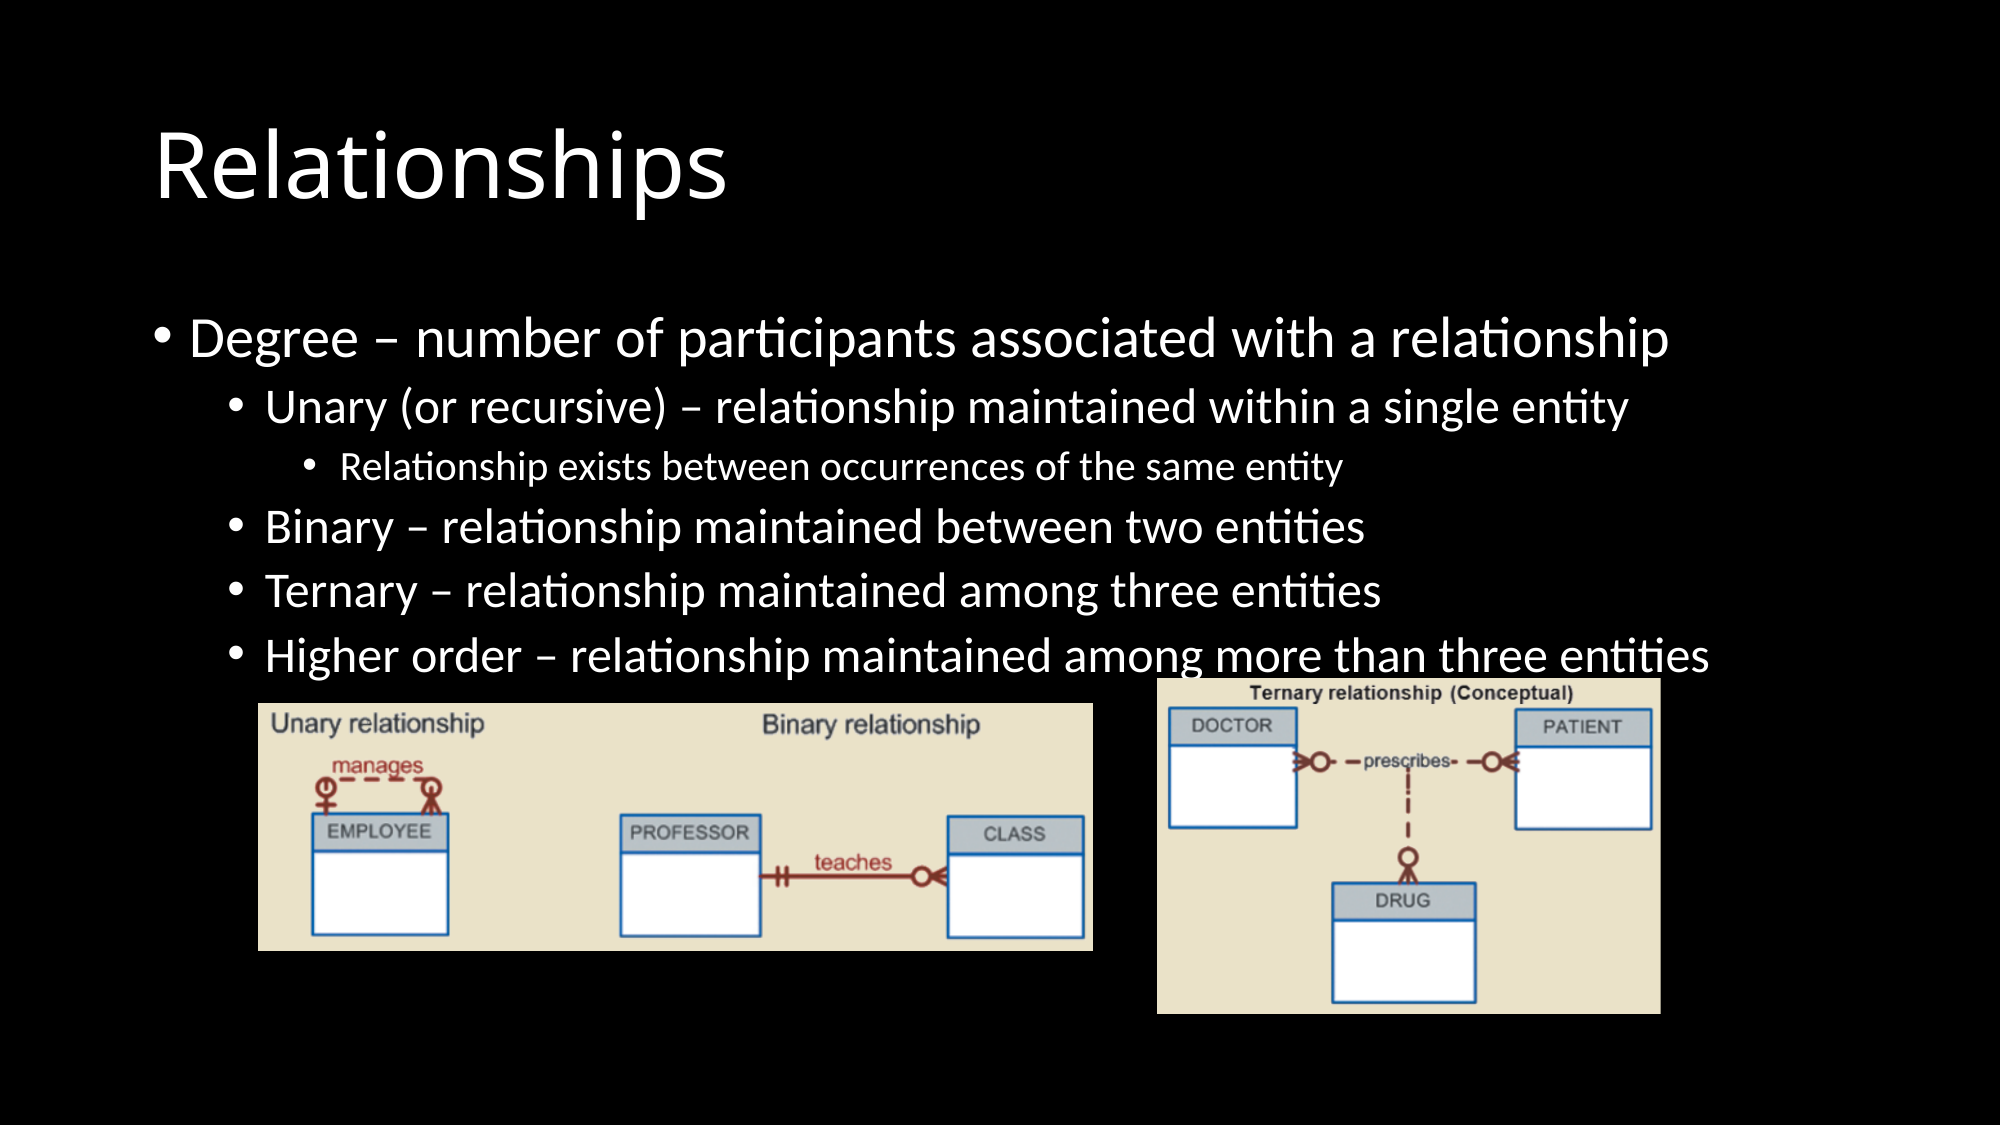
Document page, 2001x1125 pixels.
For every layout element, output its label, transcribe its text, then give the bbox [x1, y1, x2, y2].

title Relationships [137, 59, 1863, 278]
picture [258, 702, 1093, 951]
list Degree – number of participants associated with a relationship Unary (or recursive) – relationship maintained within a single entity Relationship exists between occurrences of the same entity Binary – relationship maintained between two entities Ternary – relationship maintained among three entities Higher order – relationship maintained among more than three entities [137, 299, 1863, 1014]
picture [1157, 678, 1661, 1014]
